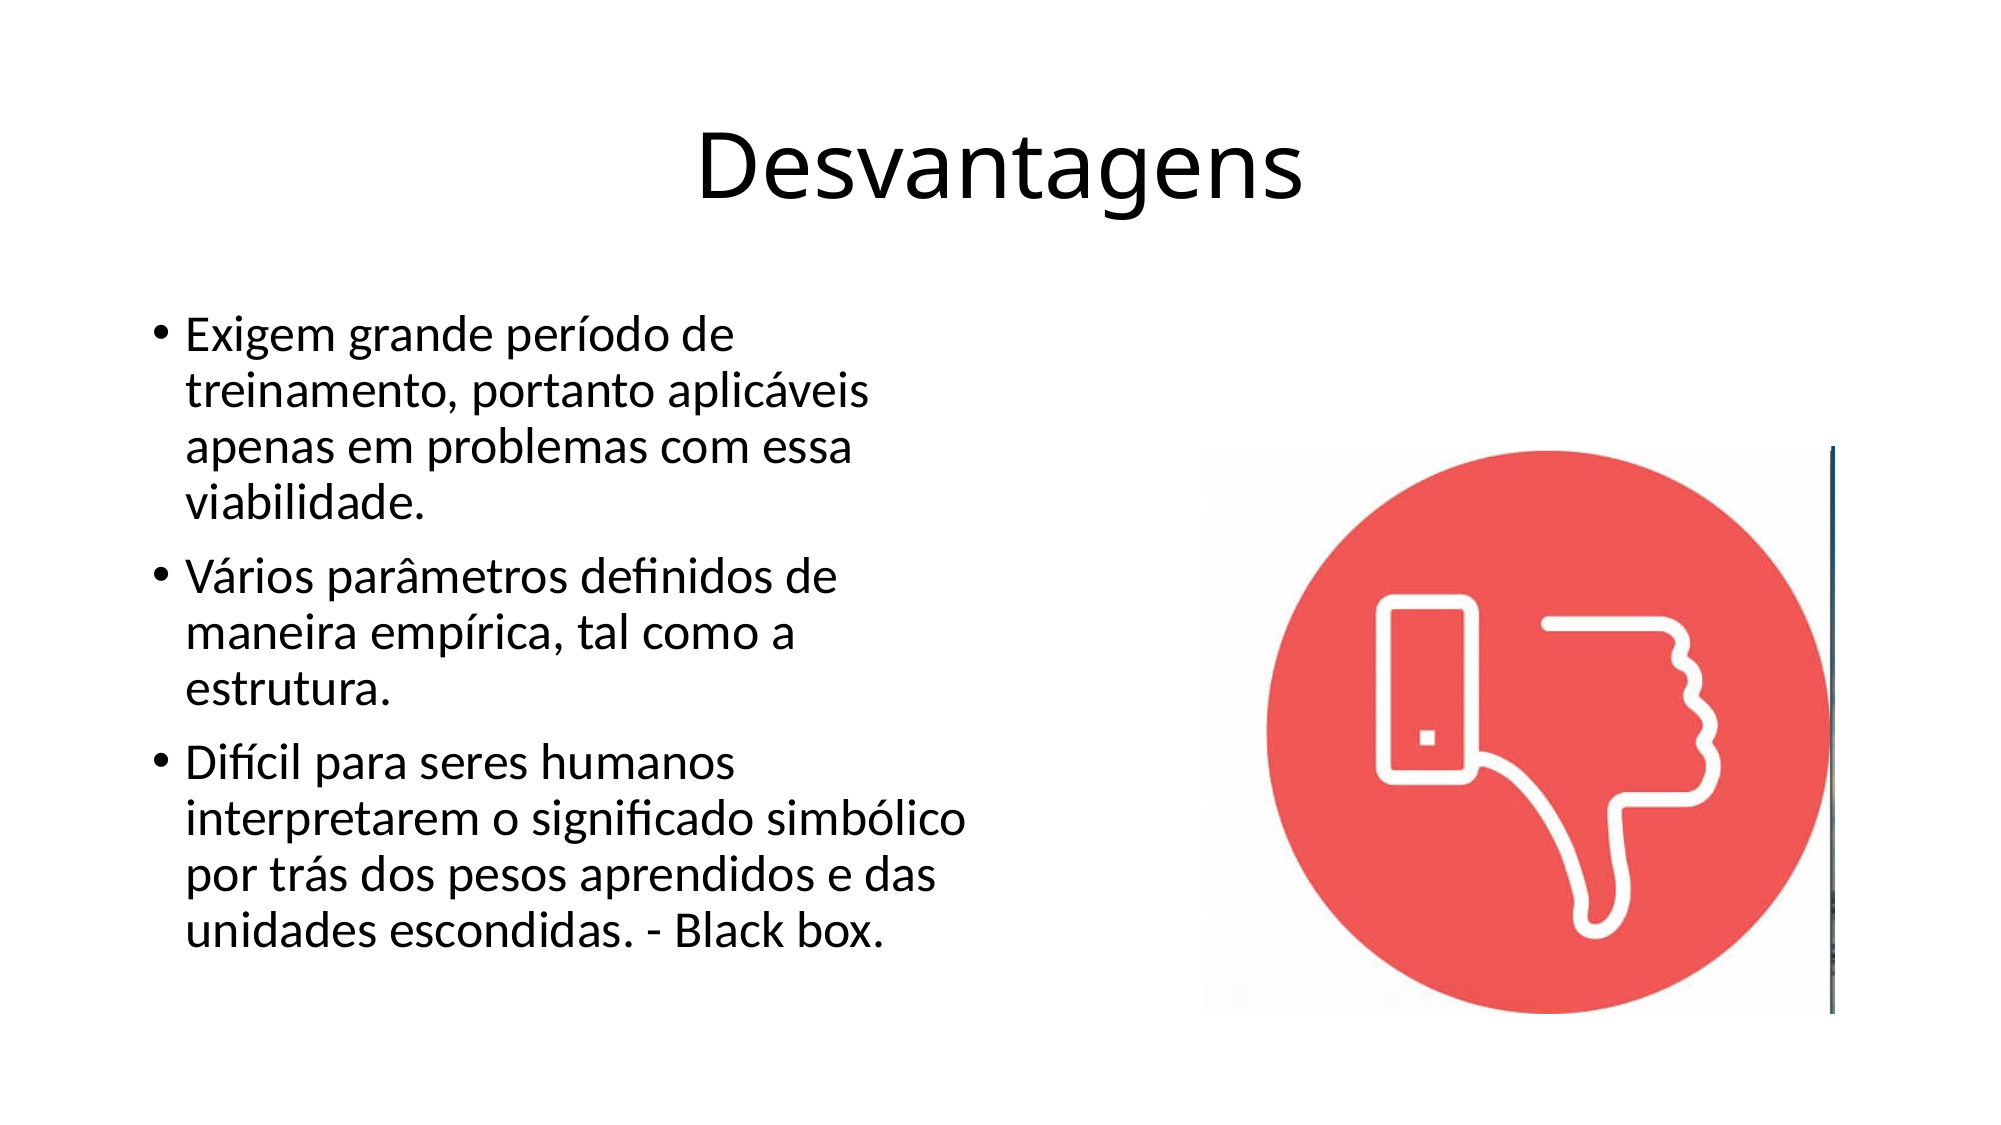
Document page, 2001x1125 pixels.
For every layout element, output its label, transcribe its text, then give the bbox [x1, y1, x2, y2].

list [1204, 446, 1835, 1014]
title Desvantagens [137, 59, 1863, 278]
list Exigem grande período de treinamento, portanto aplicáveis apenas em problemas com essa viabilidade. Vários parâmetros definidos de maneira empírica, tal como a estrutura. Difícil para seres humanos interpretarem o significado simbólico por trás dos pesos aprendidos e das unidades escondidas. - Black box. [137, 299, 988, 1014]
